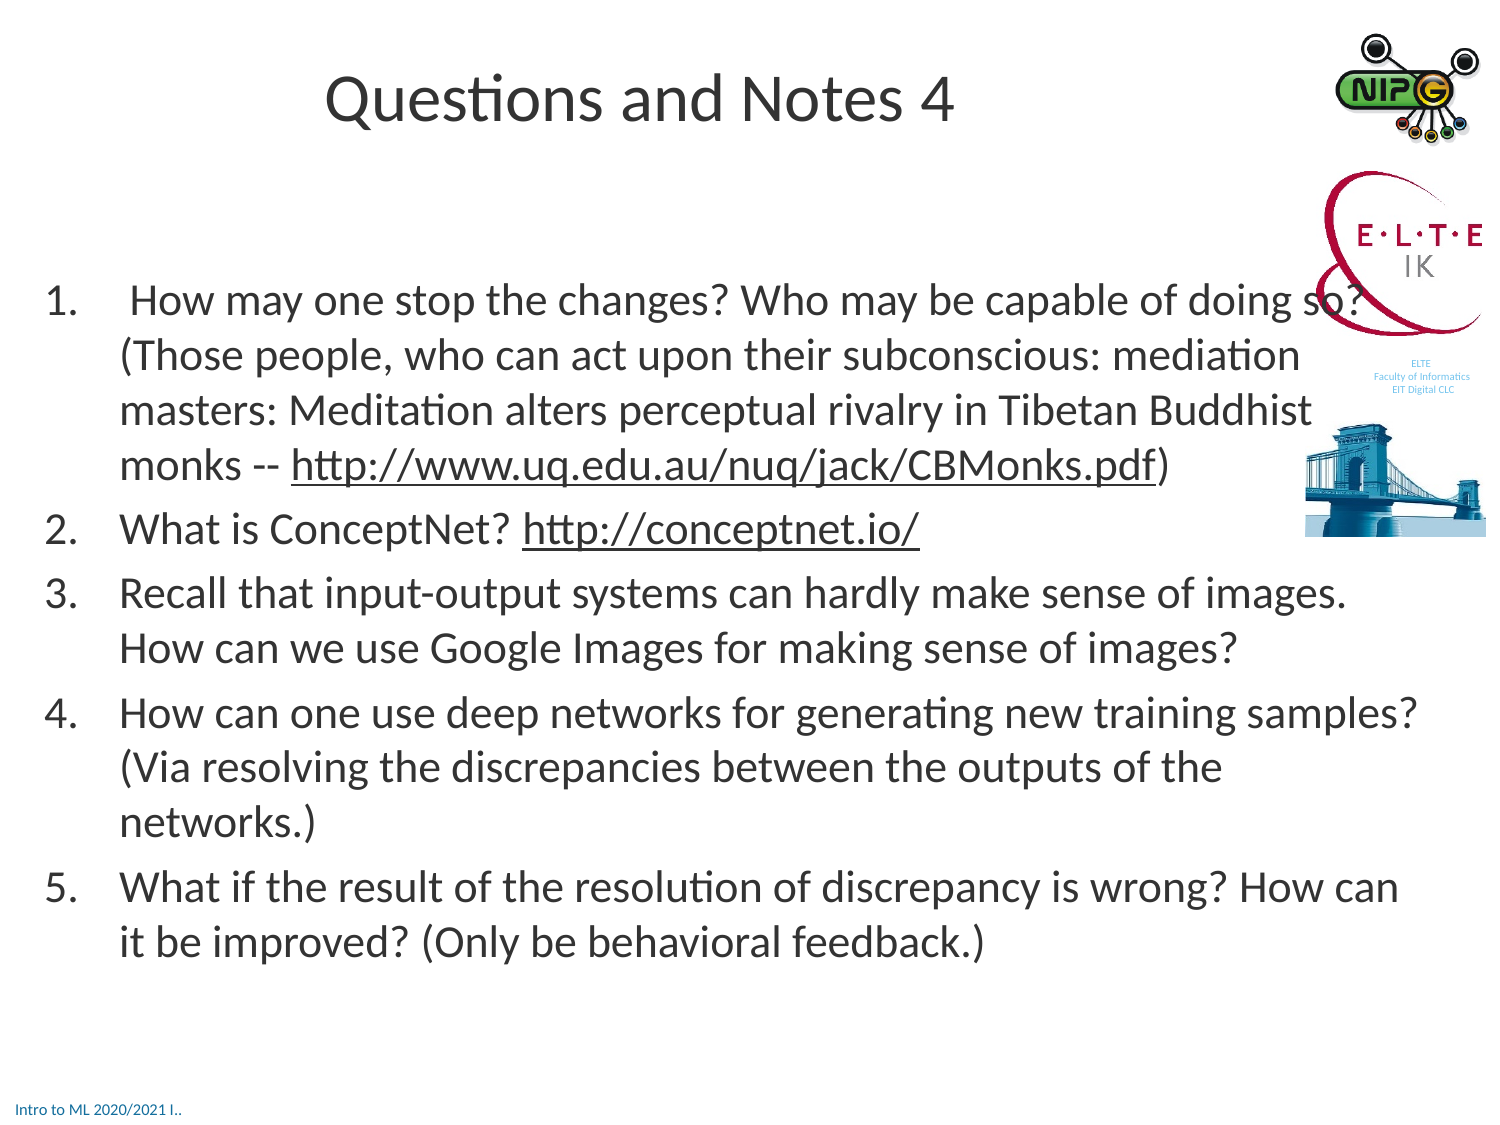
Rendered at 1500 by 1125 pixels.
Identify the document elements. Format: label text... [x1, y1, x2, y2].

picture [1316, 1, 1495, 336]
picture [1444, 421, 1486, 537]
list How may one stop the changes? Who may be capable of doing so? (Those people, who can act upon their subconscious: mediation masters: Meditation alters perceptual rivalry in Tibetan Buddhist monks -- http://www.uq.edu.au/nuq/jack/CBMonks.pdf) What is ConceptNet? http://conceptnet.io/ Recall that input-output systems can hardly make sense of images. How can we use Google Images for making sense of images? How can one use deep networks for generating new training samples? (Via resolving the discrepancies between the outputs of the networks.) What if the result of the resolution of discrepancy is wrong? How can it be improved? (Only be behavioral feedback.) [29, 262, 1444, 1005]
title Questions and Notes 4 [29, 45, 1252, 233]
